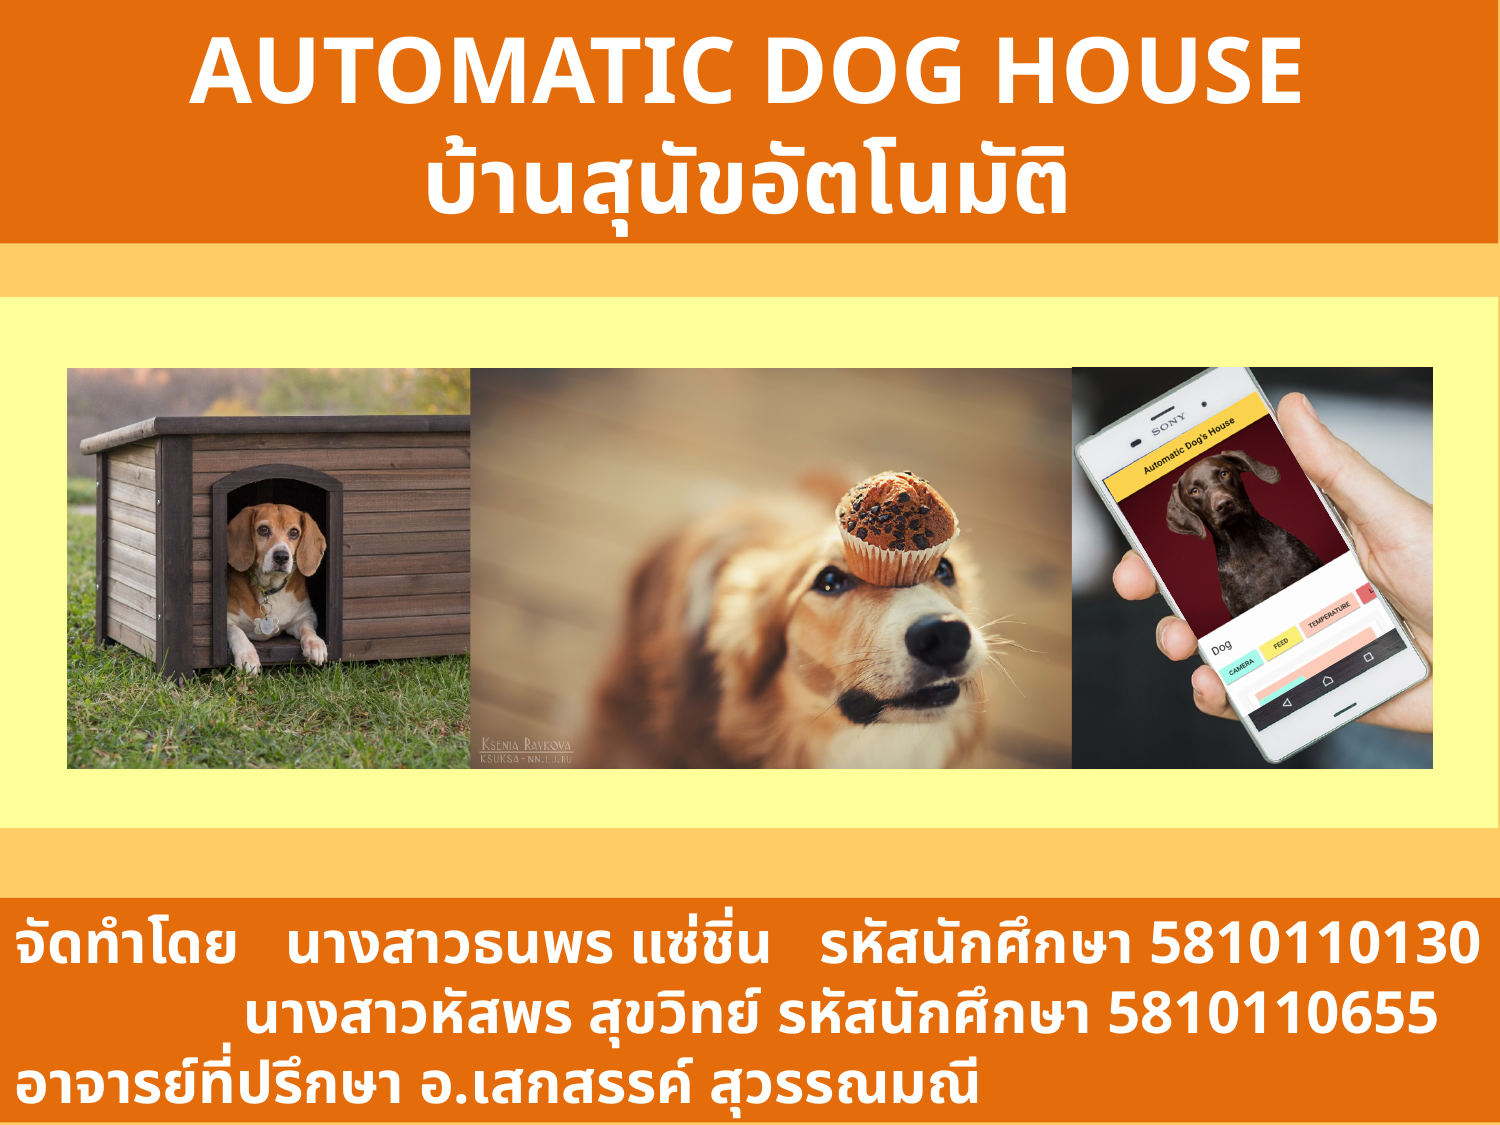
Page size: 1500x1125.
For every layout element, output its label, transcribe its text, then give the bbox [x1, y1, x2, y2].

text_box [0, 296, 1499, 829]
text_box จัดทำโดย นางสาวธนพร แซ่ชิ่น รหัสนักศึกษา 5810110130 นางสาวหัสพร สุขวิทย์ รหัสนักศึกษา 5810110655 อาจารย์ที่ปรึกษา อ.เสกสรรค์ สุวรรณมณี [0, 897, 1500, 1123]
text_box AUTOMATIC DOG HOUSE บ้านสุนัขอัตโนมัติ [0, 0, 1500, 246]
